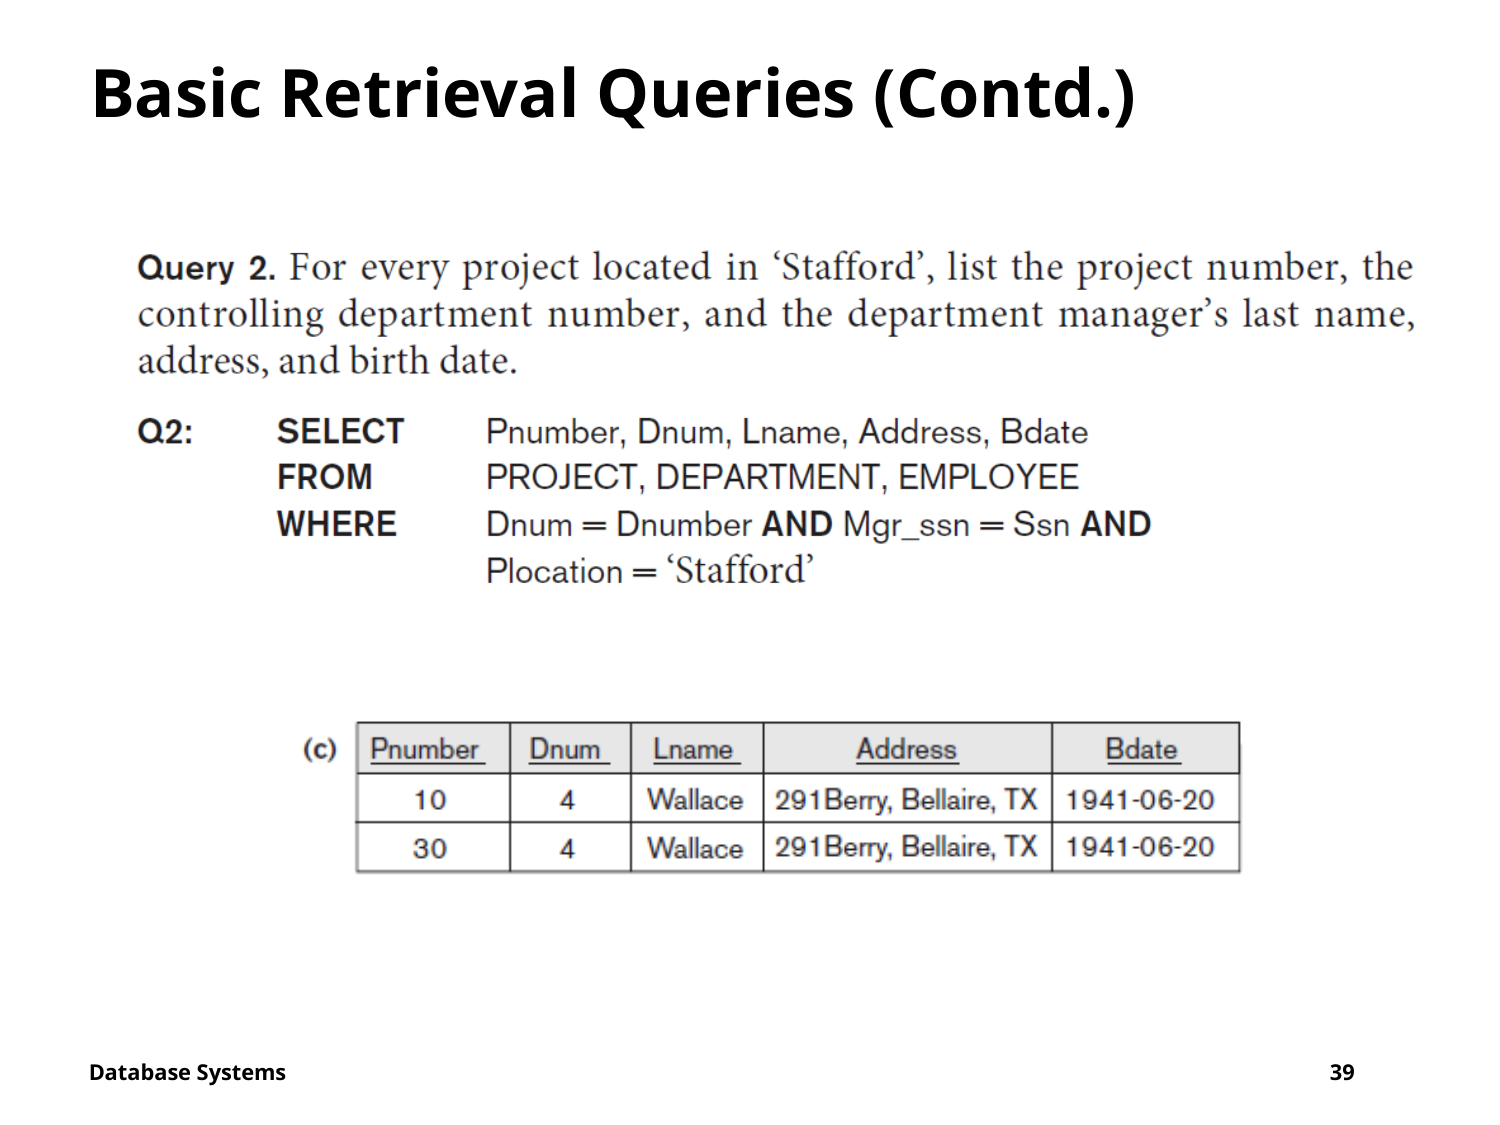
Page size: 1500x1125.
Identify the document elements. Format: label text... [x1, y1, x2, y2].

picture [300, 687, 1271, 891]
title Basic Retrieval Queries (Contd.) [75, 45, 1425, 138]
picture [116, 243, 1429, 597]
